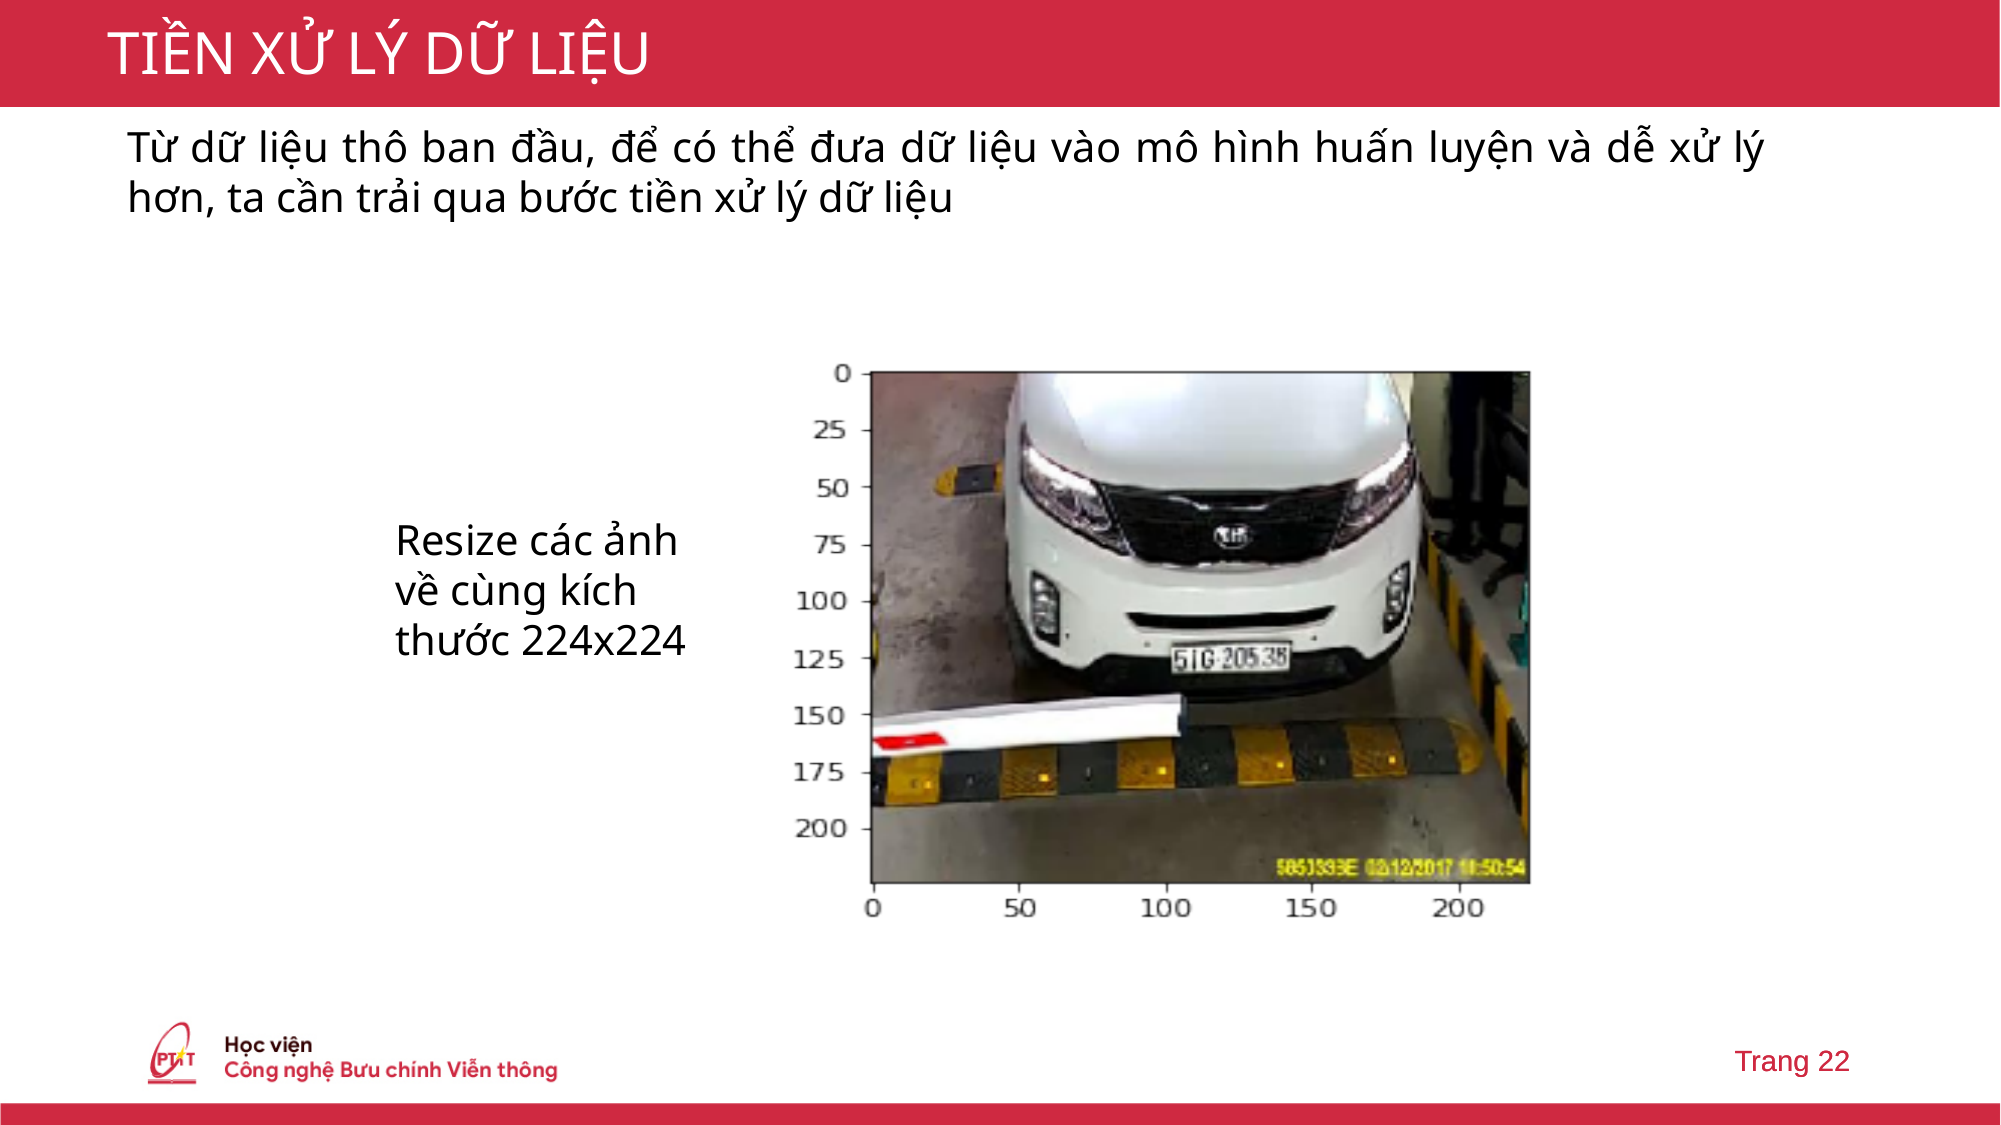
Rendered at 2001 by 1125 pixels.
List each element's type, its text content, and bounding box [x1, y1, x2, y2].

text_box Từ dữ liệu thô ban đầu, để có thể đưa dữ liệu vào mô hình huấn luyện và dễ xử lý hơn, ta cần trải qua bước tiền xử lý dữ liệu [113, 113, 1782, 229]
picture [0, 0, 2001, 1125]
text_box Resize các ảnh về cùng kích thước 224x224 [380, 506, 732, 672]
text_box TIỀN XỬ LÝ DỮ LIỆU [93, 8, 887, 94]
